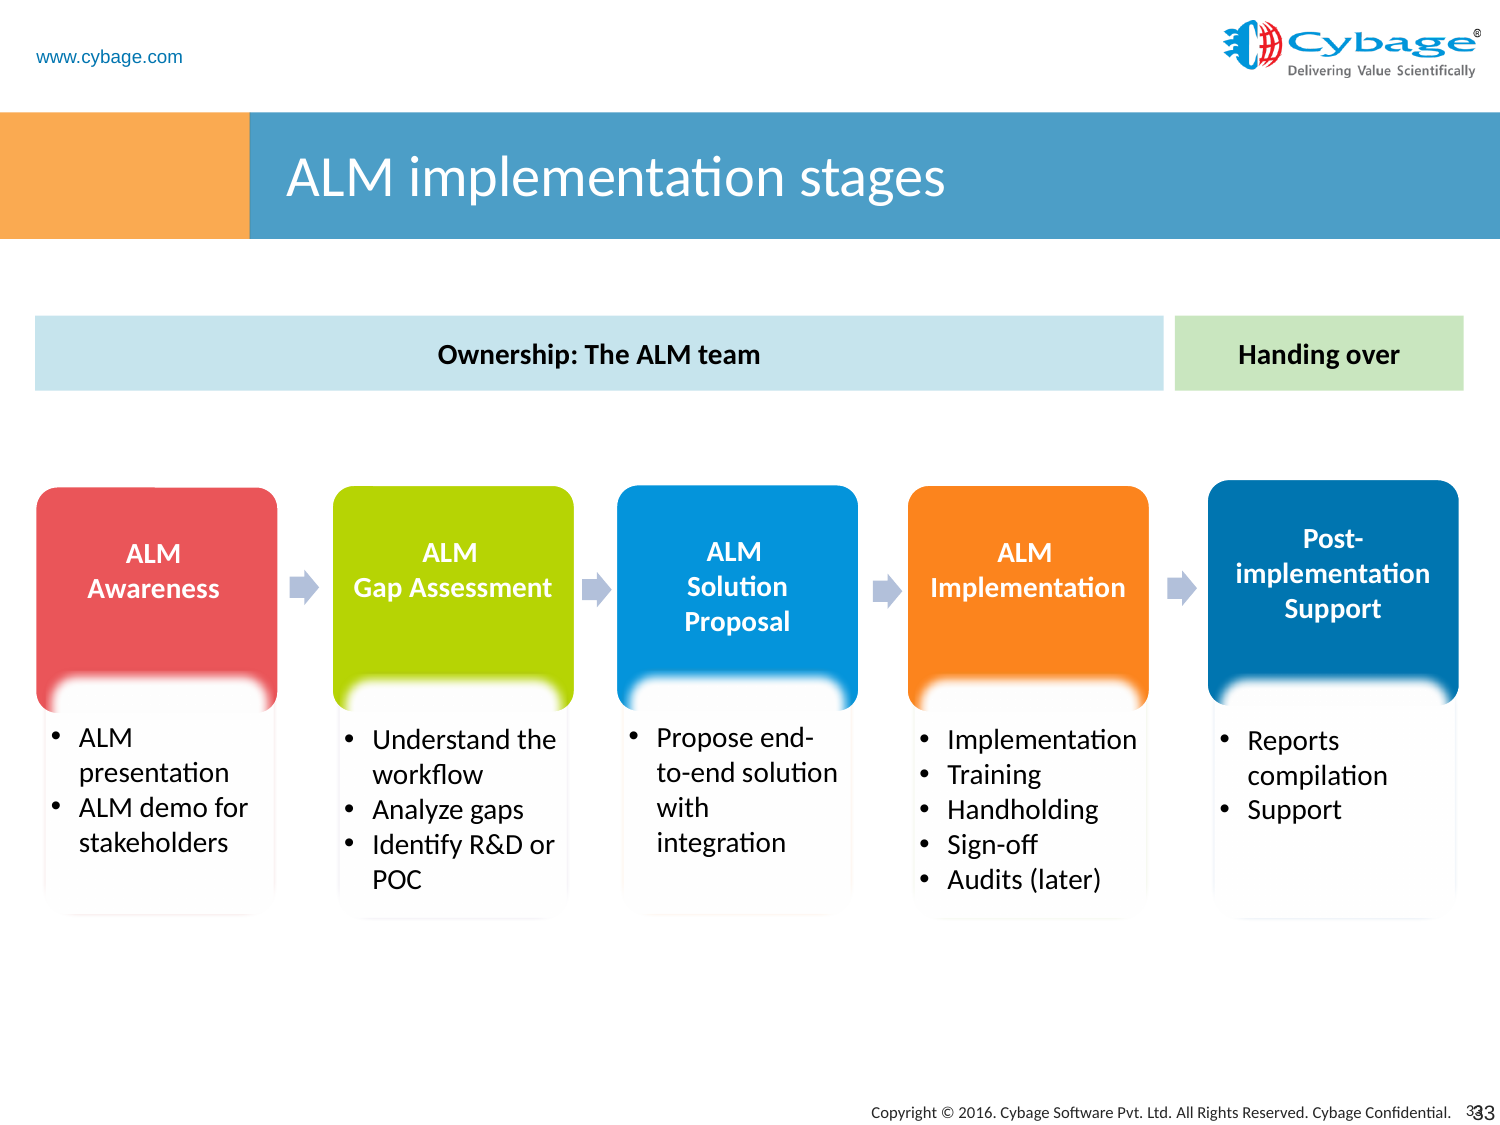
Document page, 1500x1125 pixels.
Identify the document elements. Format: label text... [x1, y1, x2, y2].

text_box Reports compilation Support [1230, 717, 1440, 903]
text_box 33 [1457, 1100, 1500, 1125]
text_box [581, 571, 612, 608]
picture [1223, 20, 1249, 40]
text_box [614, 483, 861, 714]
text_box Ownership: The ALM team [35, 315, 1164, 391]
text_box Implementation Training Handholding Sign-off Audits (later) [930, 721, 1131, 903]
text_box Propose end-to-end solution with integration [638, 723, 836, 899]
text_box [289, 569, 320, 606]
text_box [330, 483, 577, 714]
text_box Understand the workflow Analyze gaps Identify R&D or POC [354, 721, 552, 903]
text_box ALM presentation ALM demo for stakeholders [61, 723, 259, 899]
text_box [1167, 570, 1198, 607]
title ALM implementation stages [272, 131, 1463, 225]
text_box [1205, 477, 1462, 709]
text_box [905, 483, 1152, 714]
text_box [872, 573, 903, 610]
text_box Handing over [1174, 315, 1464, 391]
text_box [34, 485, 280, 716]
picture [1223, 20, 1481, 78]
